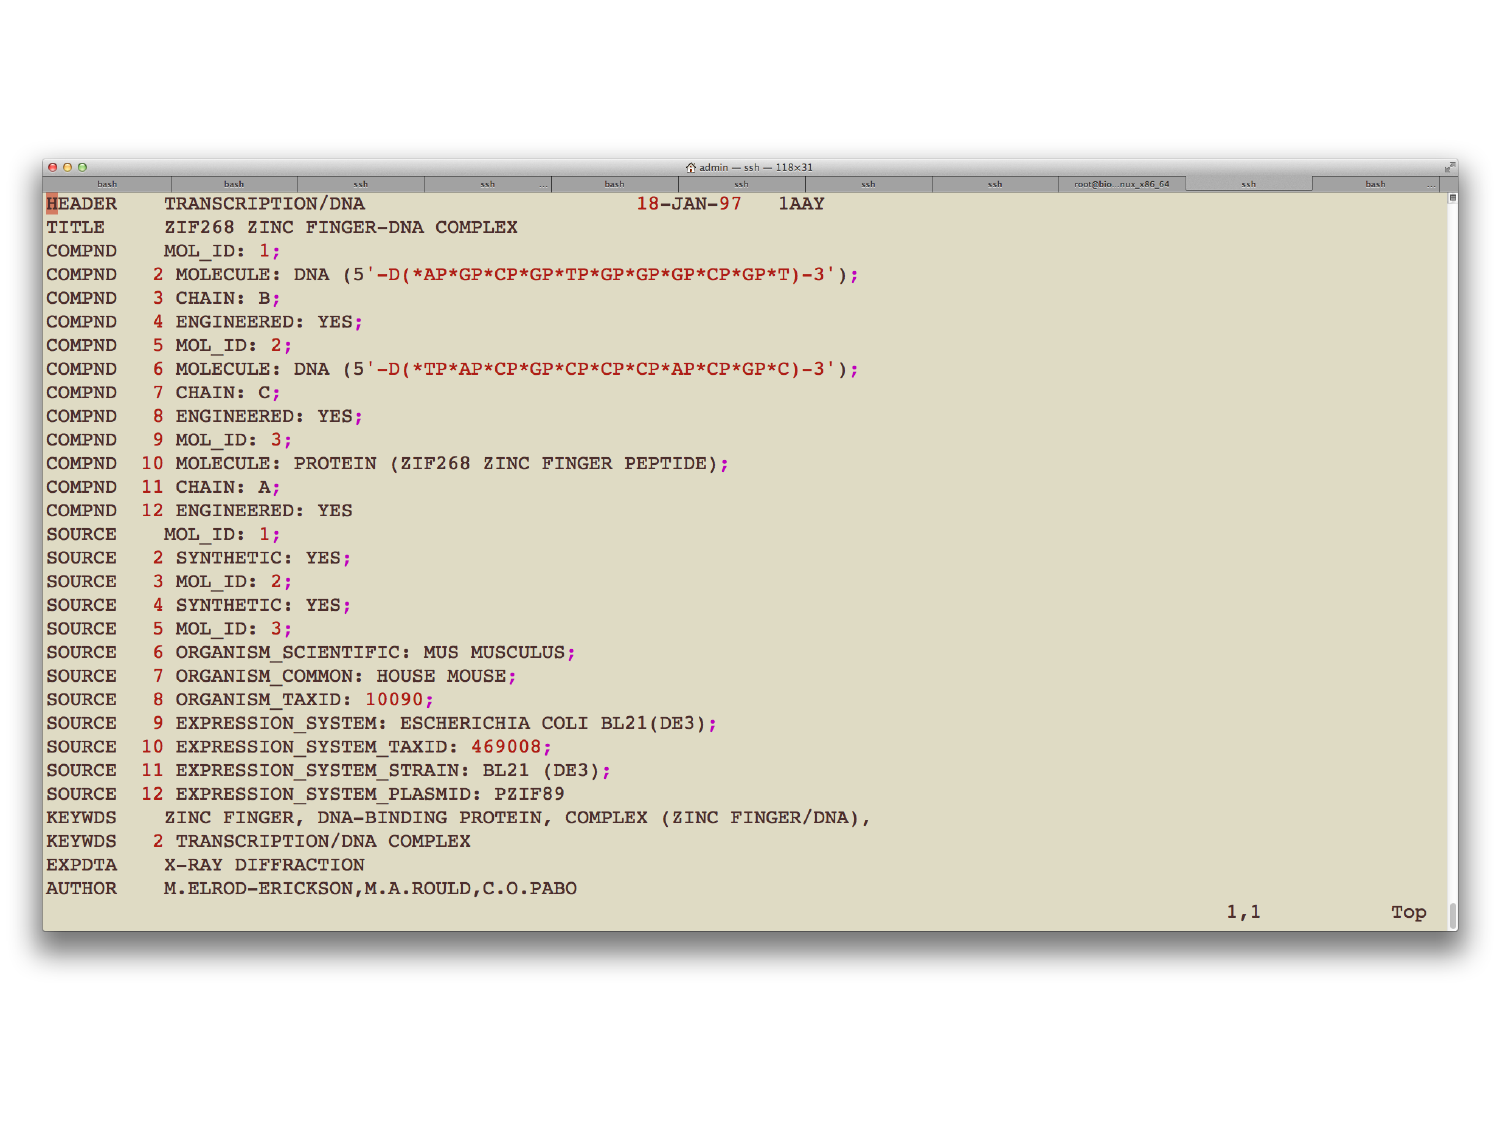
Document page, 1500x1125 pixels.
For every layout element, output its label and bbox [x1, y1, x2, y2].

picture [0, 133, 1500, 989]
